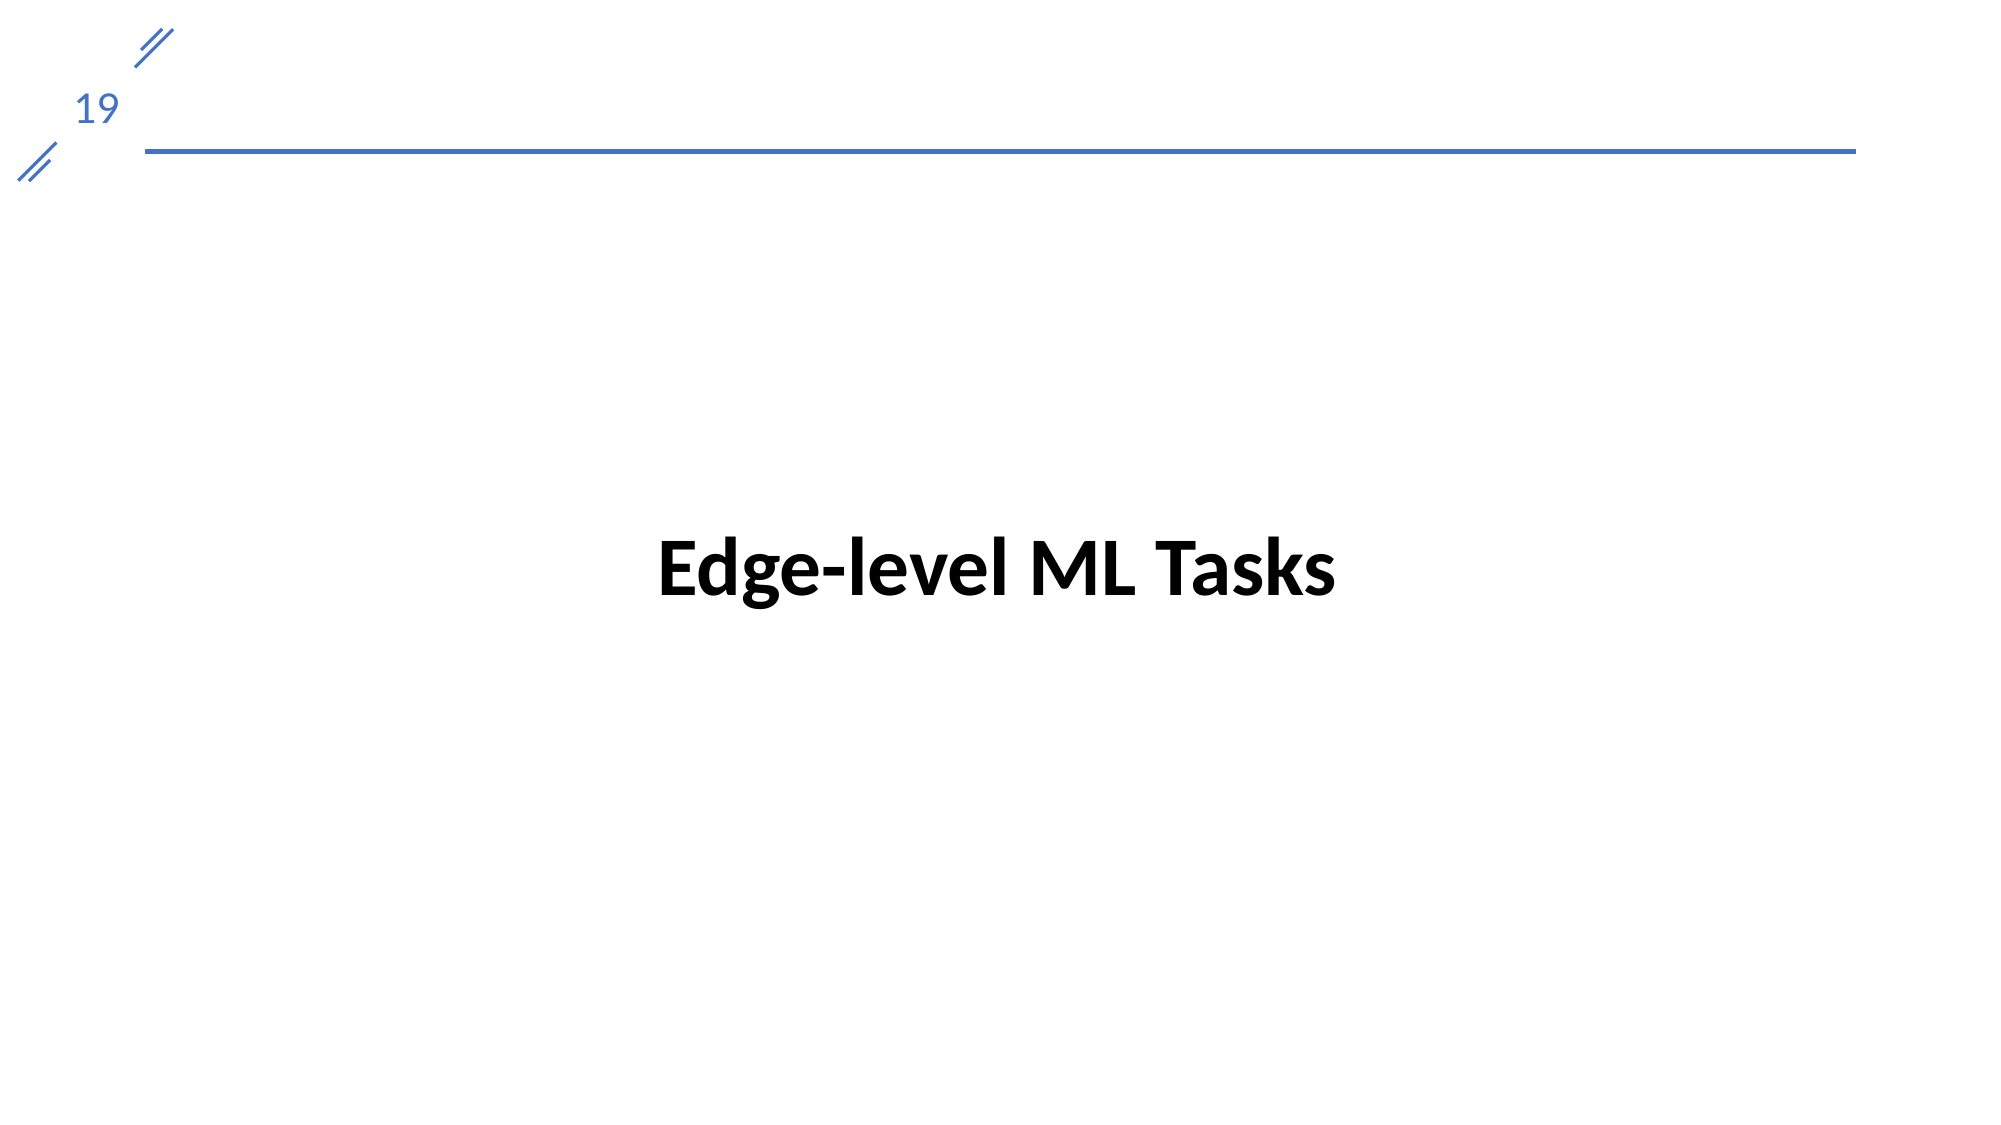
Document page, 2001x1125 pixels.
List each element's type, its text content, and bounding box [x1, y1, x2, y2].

text_box Edge-level ML Tasks [642, 504, 1353, 620]
